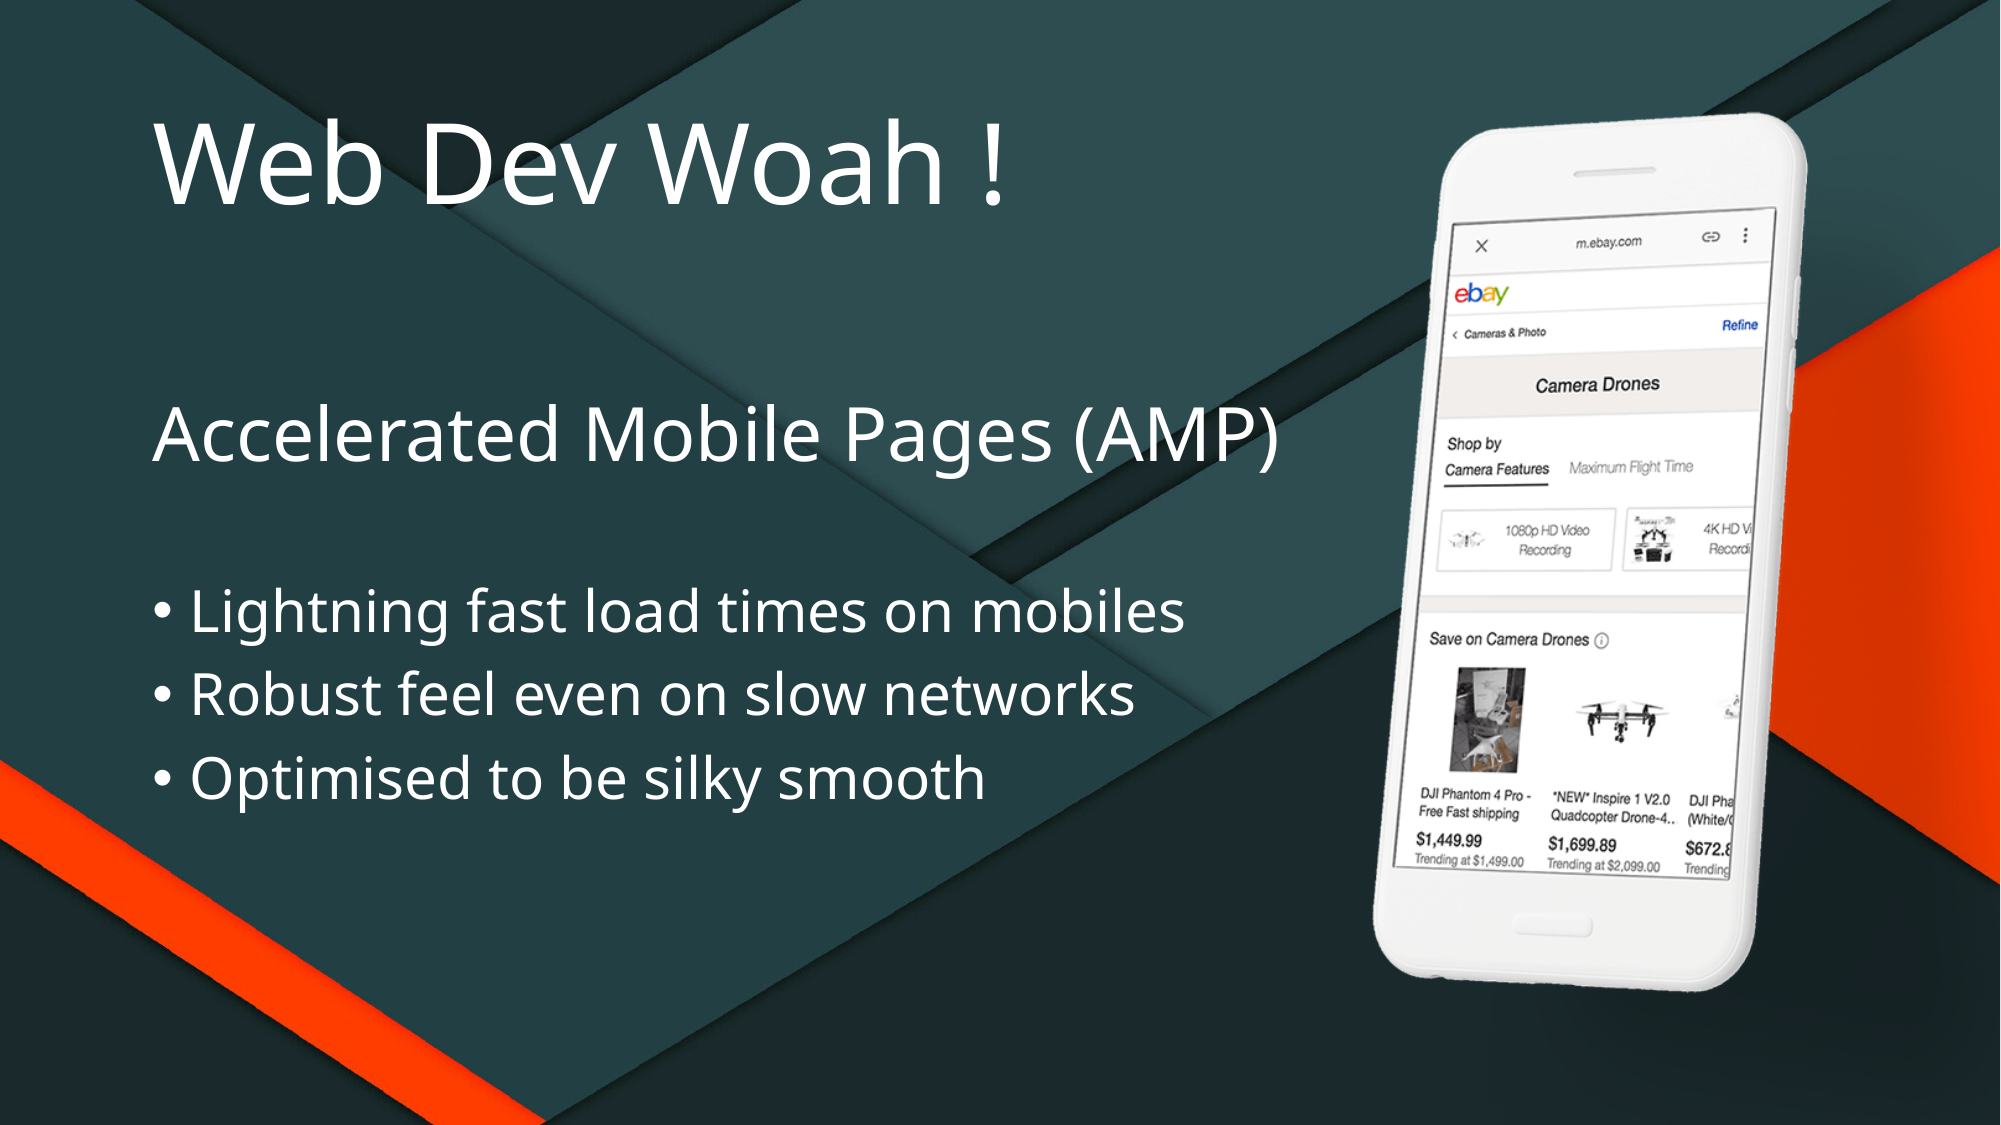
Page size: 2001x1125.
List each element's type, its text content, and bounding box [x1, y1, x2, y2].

list Accelerated Mobile Pages (AMP) Lightning fast load times on mobiles Robust feel even on slow networks Optimised to be silky smooth [137, 388, 1371, 943]
title Web Dev Woah ! [137, 59, 1863, 278]
picture [0, 0, 2001, 1125]
